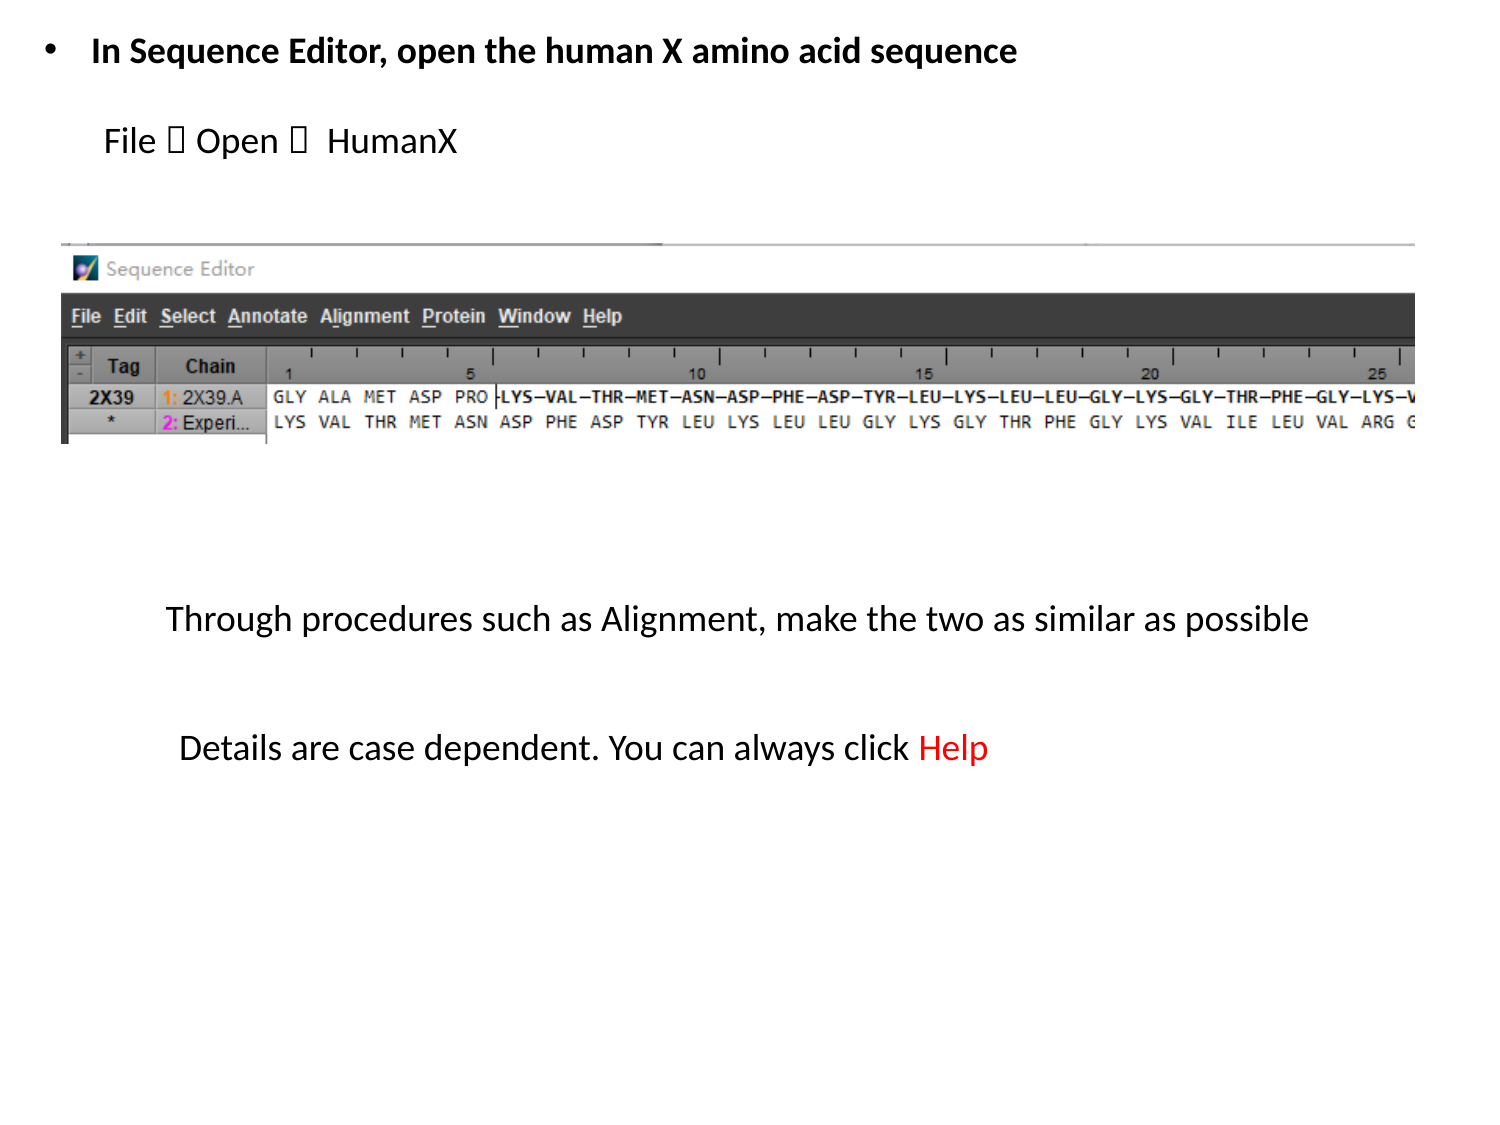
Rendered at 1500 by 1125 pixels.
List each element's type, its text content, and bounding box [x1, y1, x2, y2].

text_box Details are case dependent. You can always click Help [164, 715, 1004, 776]
text_box Through procedures such as Alignment, make the two as similar as possible [150, 586, 1326, 646]
text_box In Sequence Editor, open the human X amino acid sequence File  Open  HumanX [29, 19, 1140, 169]
picture [61, 243, 1416, 444]
